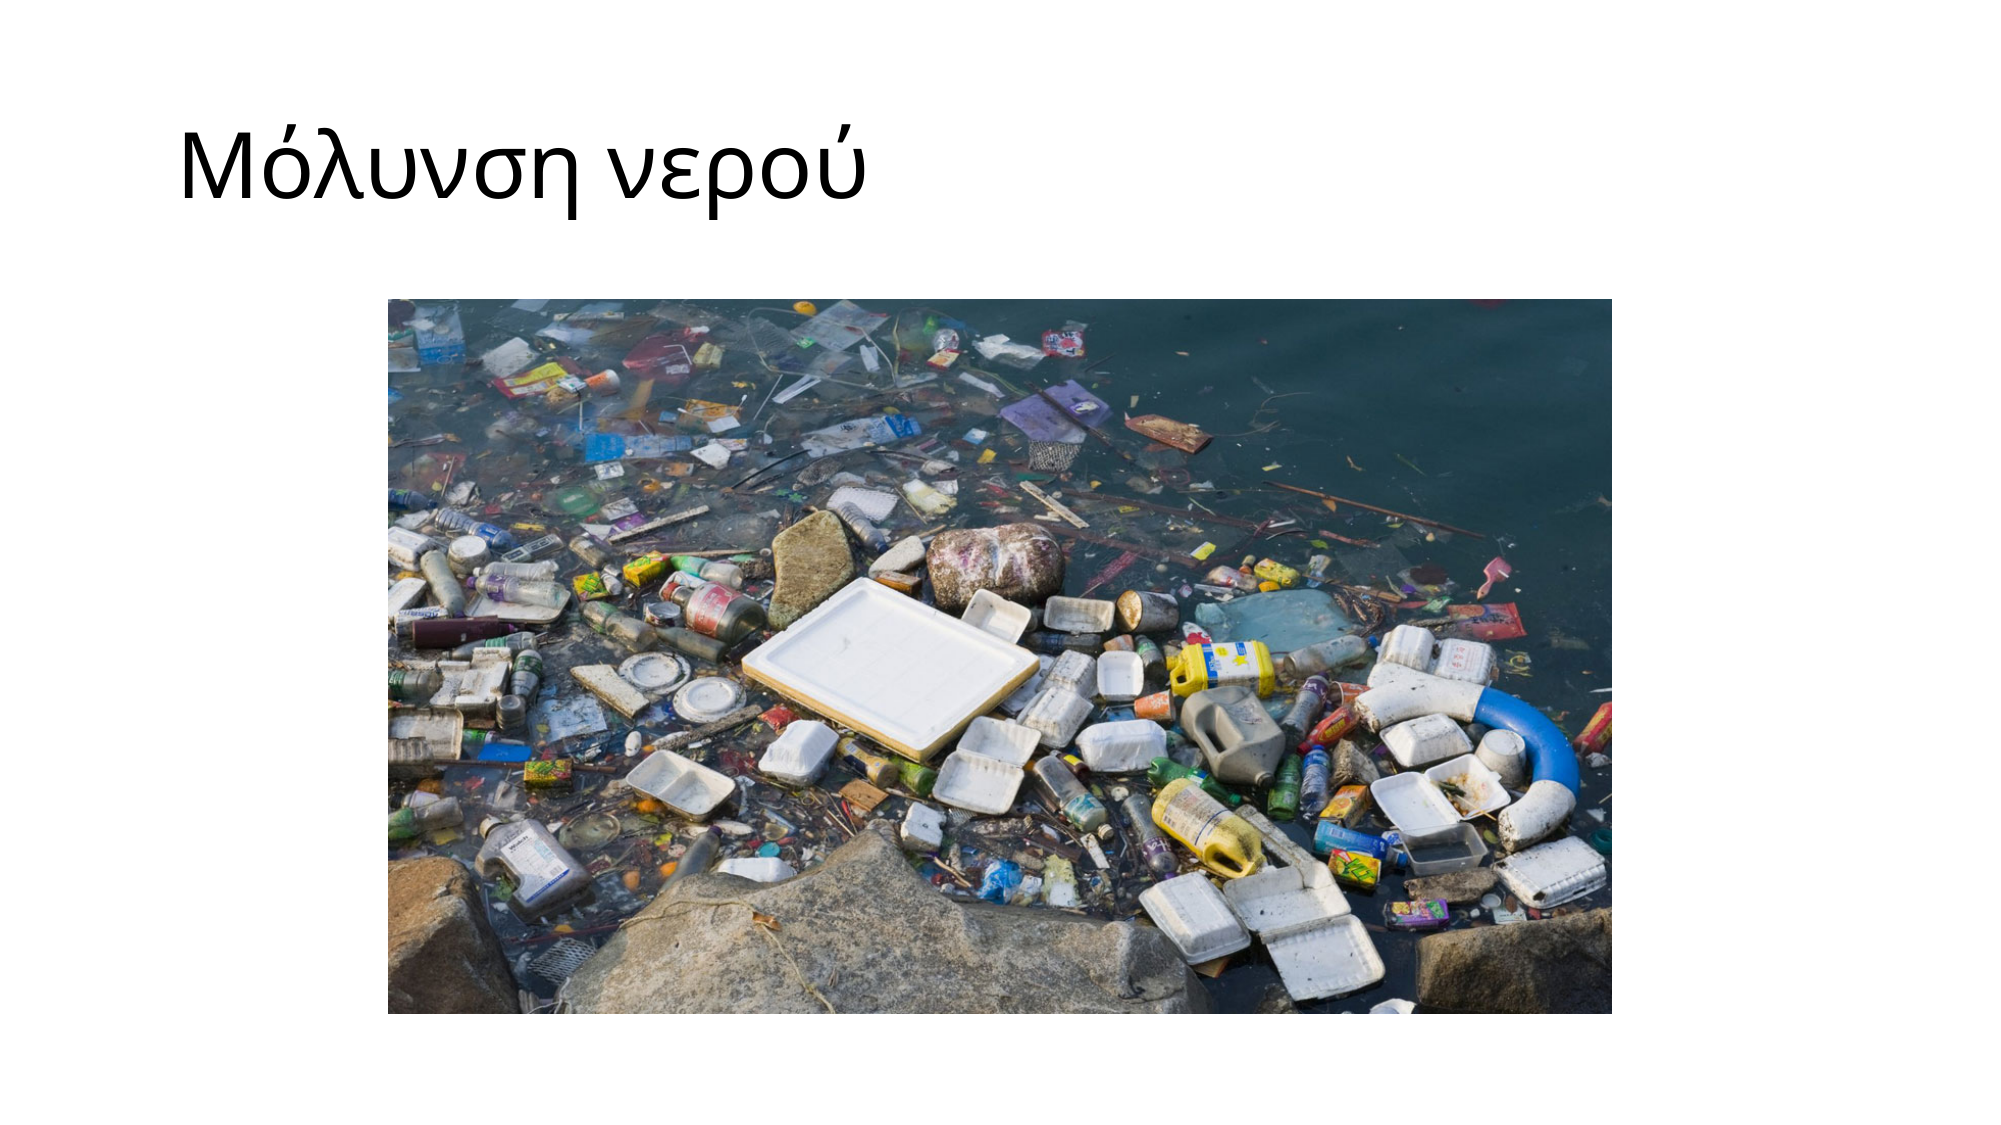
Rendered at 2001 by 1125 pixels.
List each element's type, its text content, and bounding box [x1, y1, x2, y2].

title Μόλυνση νερού [137, 59, 1863, 278]
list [388, 299, 1612, 1014]
